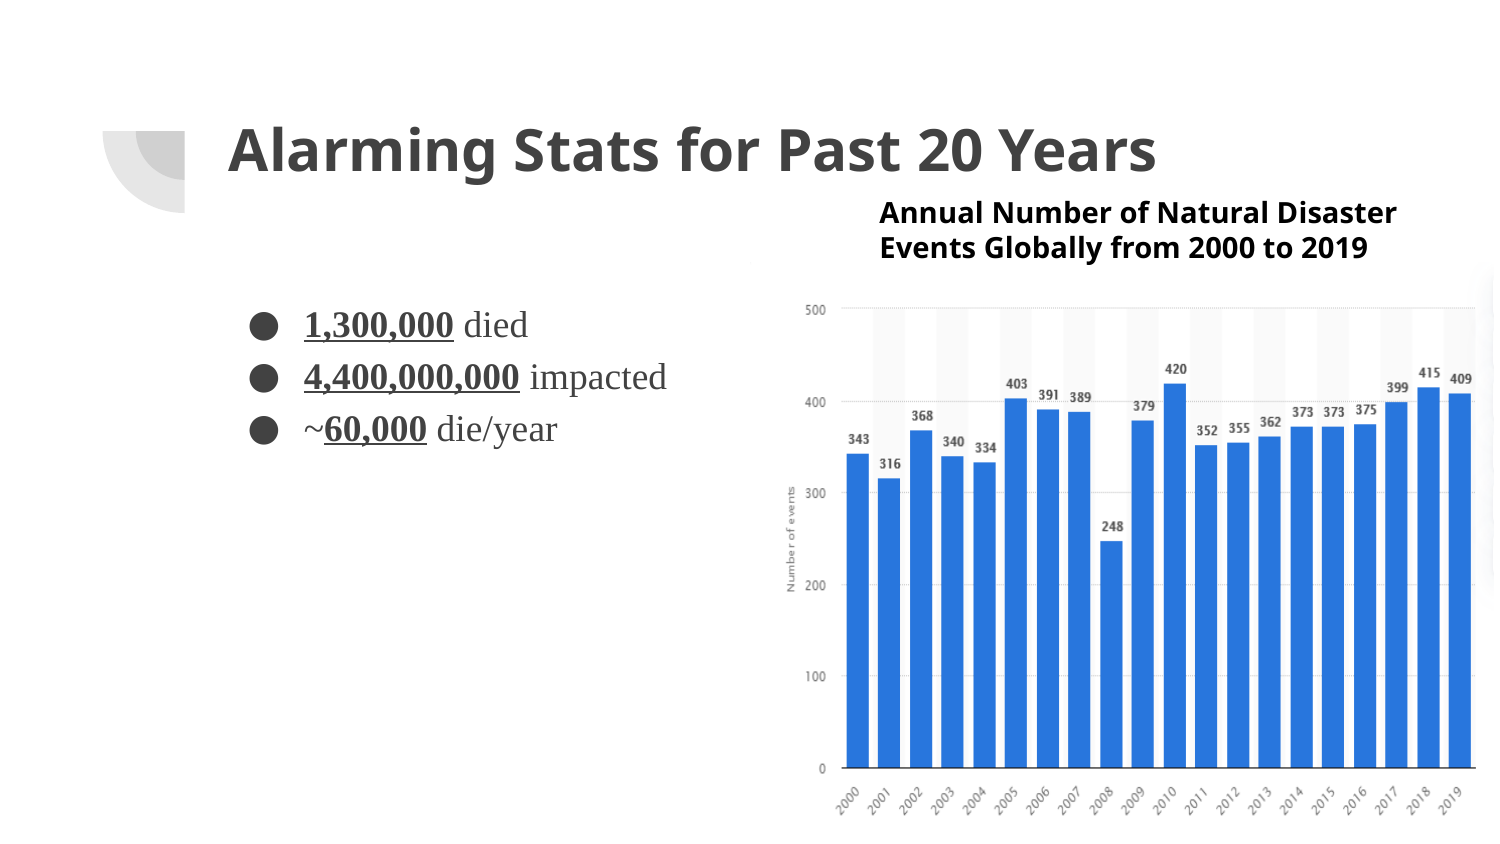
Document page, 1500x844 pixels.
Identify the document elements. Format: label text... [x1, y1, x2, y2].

list 1,300,000 died 4,400,000,000 impacted ~60,000 die/year [213, 199, 1368, 617]
title Alarming Stats for Past 20 Years [213, 98, 1368, 199]
text_box Annual Number of Natural Disaster Events Globally from 2000 to 2019 [864, 179, 1471, 234]
picture [749, 261, 1494, 840]
